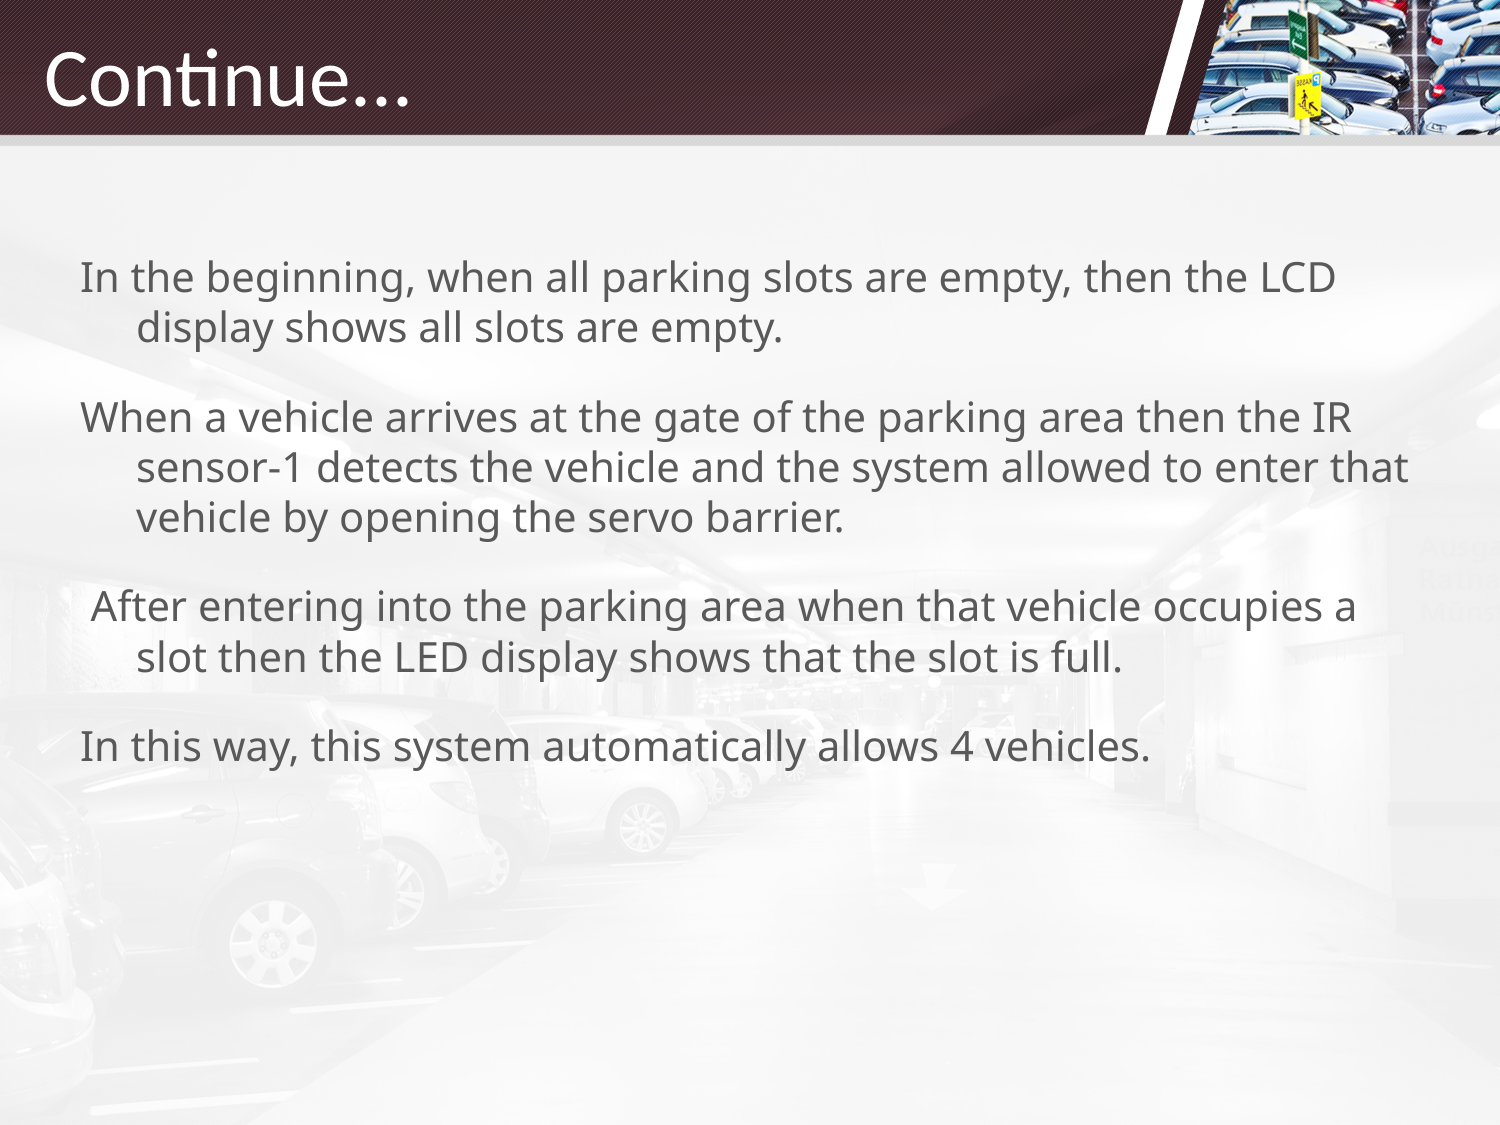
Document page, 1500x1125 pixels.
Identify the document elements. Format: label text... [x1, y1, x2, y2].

title Continue... [29, 7, 1287, 139]
picture [0, 0, 1500, 1125]
list In the beginning, when all parking slots are empty, then the LCD display shows all slots are empty. When a vehicle arrives at the gate of the parking area then the IR sensor-1 detects the vehicle and the system allowed to enter that vehicle by opening the servo barrier. After entering into the parking area when that vehicle occupies a slot then the LED display shows that the slot is full. In this way, this system automatically allows 4 vehicles. [64, 243, 1444, 1045]
